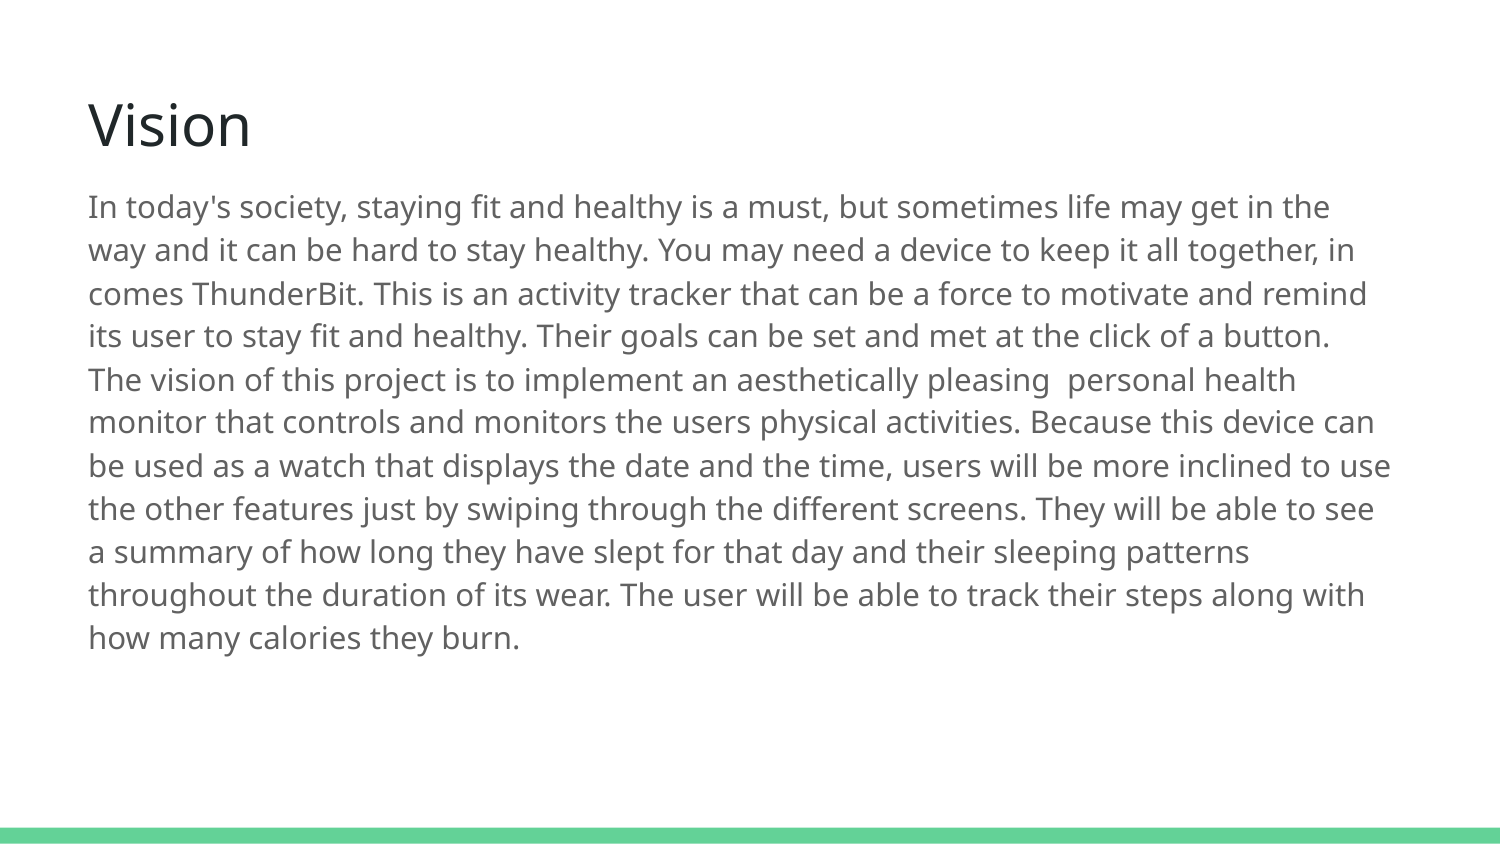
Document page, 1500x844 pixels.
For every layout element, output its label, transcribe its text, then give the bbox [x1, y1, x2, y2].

list In today's society, staying fit and healthy is a must, but sometimes life may get in the way and it can be hard to stay healthy. You may need a device to keep it all together, in comes ThunderBit. This is an activity tracker that can be a force to motivate and remind its user to stay fit and healthy. Their goals can be set and met at the click of a button. The vision of this project is to implement an aesthetically pleasing personal health monitor that controls and monitors the users physical activities. Because this device can be used as a watch that displays the date and the time, users will be more inclined to use the other features just by swiping through the different screens. They will be able to see a summary of how long they have slept for that day and their sleeping patterns throughout the duration of its wear. The user will be able to track their steps along with how many calories they burn. [73, 166, 1409, 671]
title Vision [73, 72, 993, 166]
